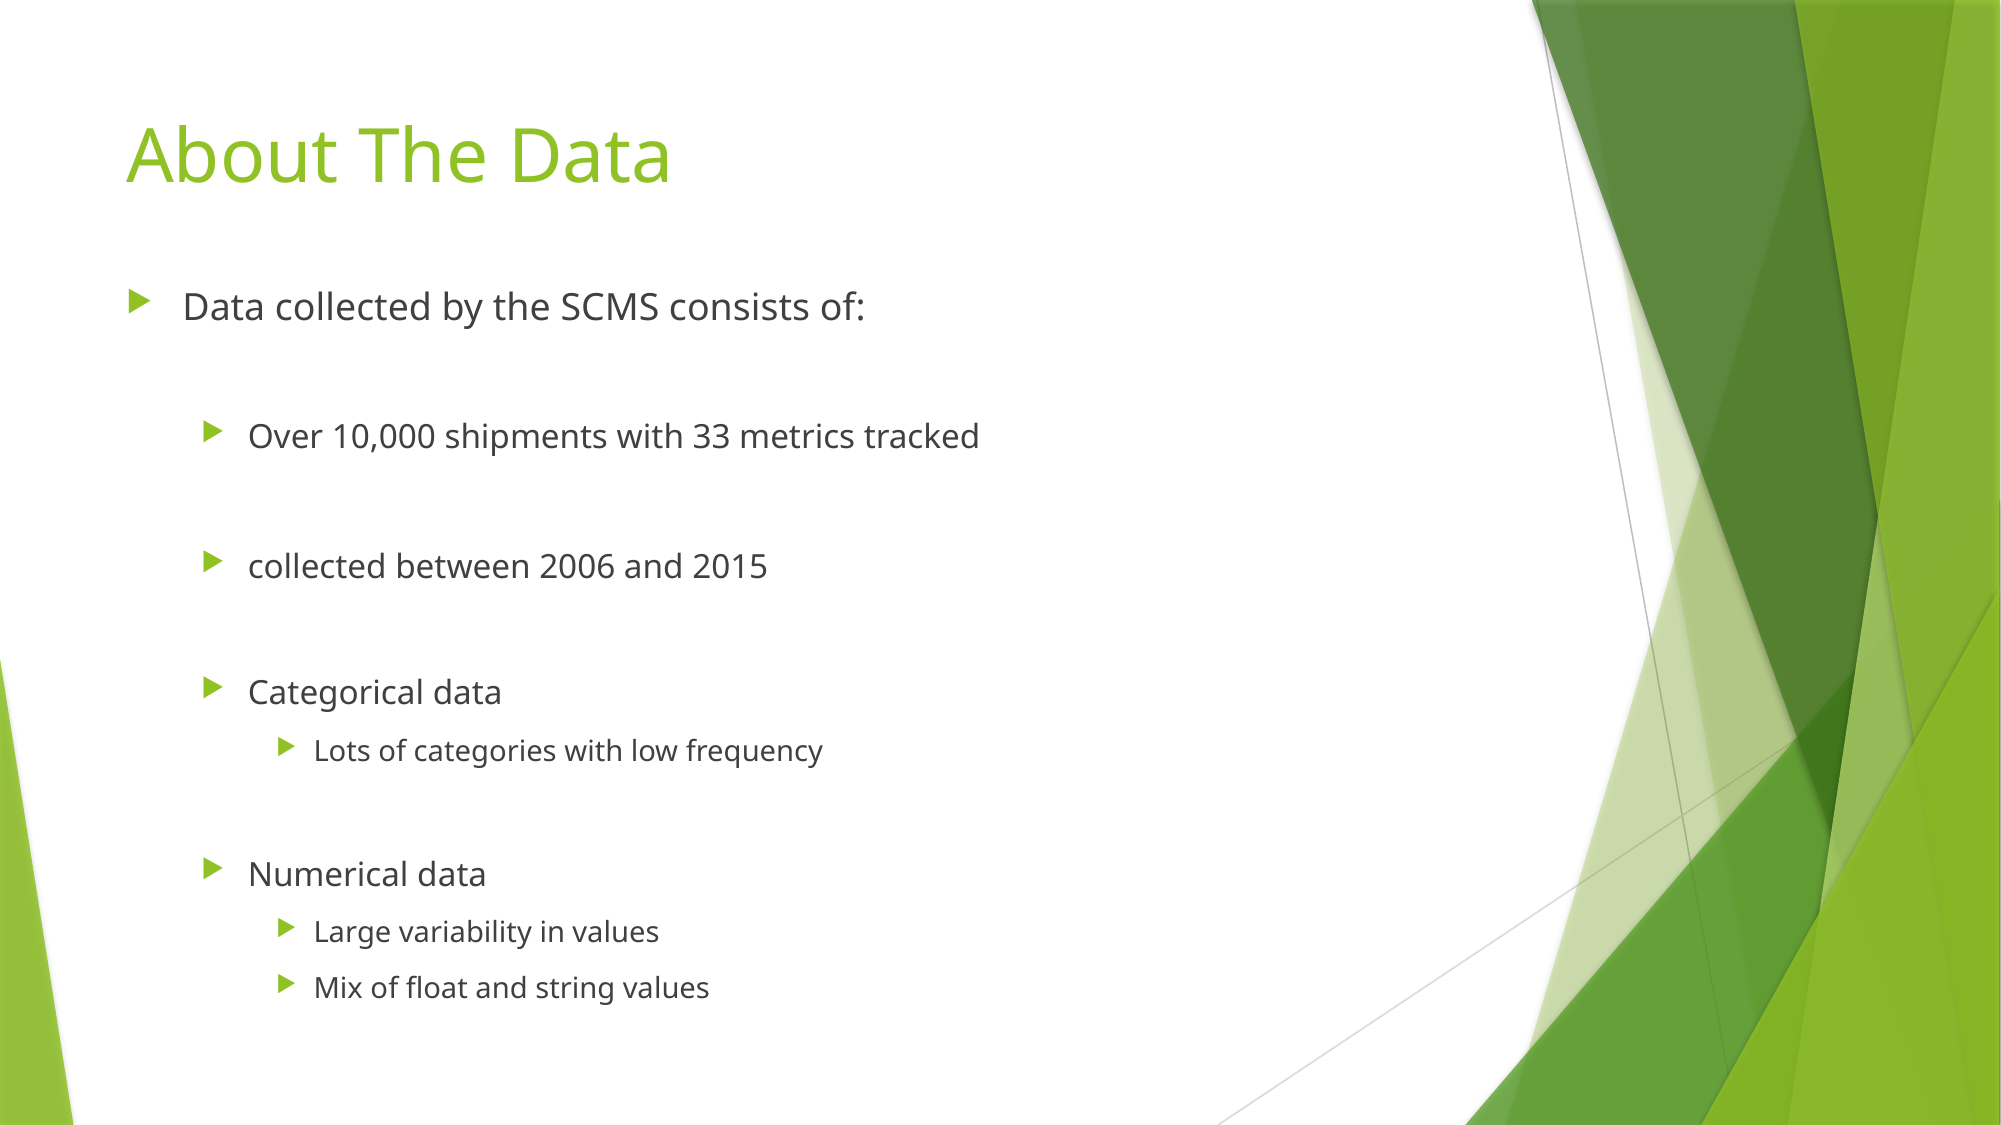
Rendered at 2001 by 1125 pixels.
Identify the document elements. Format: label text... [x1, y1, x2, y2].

title About The Data [111, 99, 1522, 275]
list Data collected by the SCMS consists of: Over 10,000 shipments with 33 metrics tracked collected between 2006 and 2015 Categorical data Lots of categories with low frequency Numerical data Large variability in values Mix of float and string values [111, 275, 1522, 1089]
